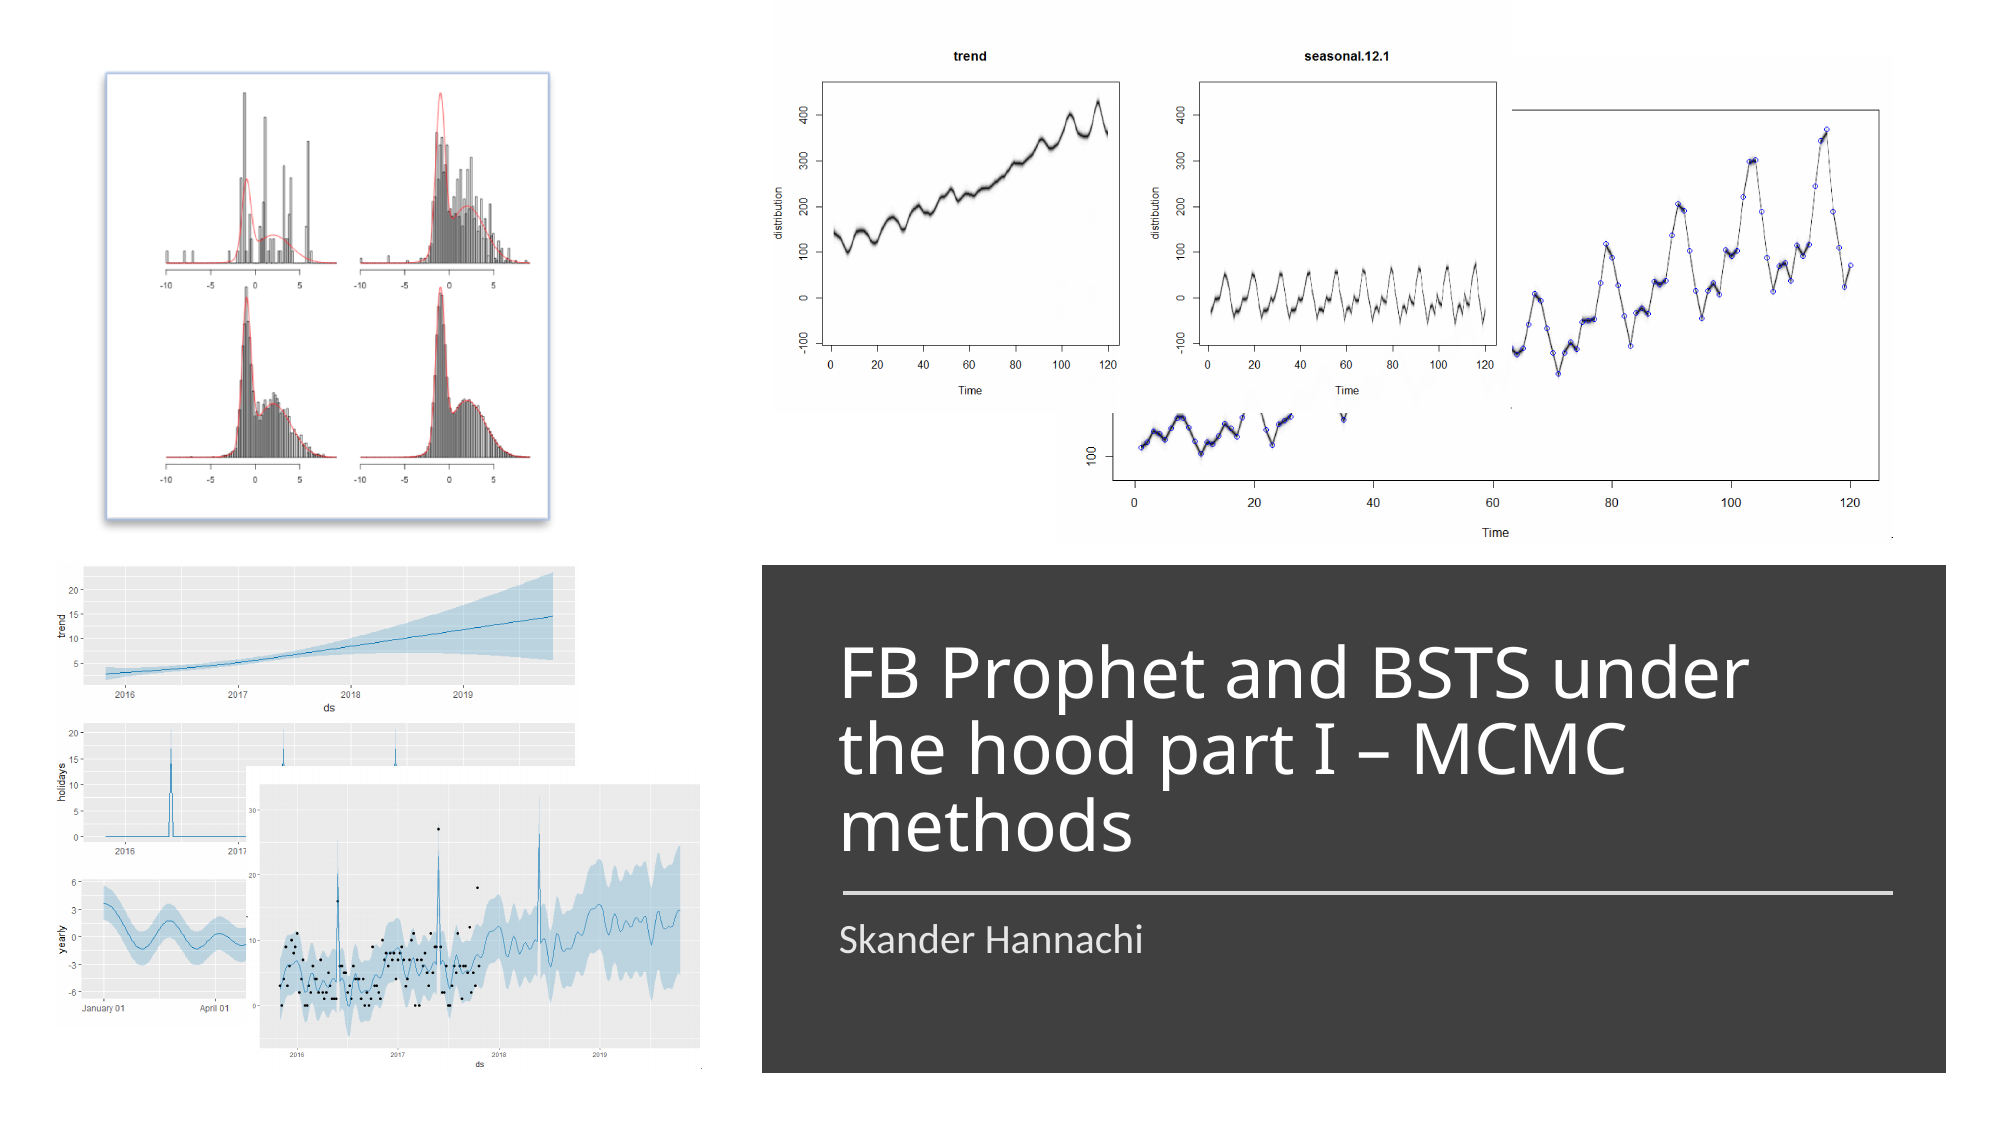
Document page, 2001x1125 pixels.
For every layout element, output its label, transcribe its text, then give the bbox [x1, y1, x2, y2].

picture [772, 0, 1893, 543]
title FB Prophet and BSTS under the hood part I – MCMC methods [823, 625, 1885, 875]
subtitle Skander Hannachi [823, 910, 1885, 1010]
text_box [771, 575, 1937, 1064]
picture [107, 74, 547, 518]
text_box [54, 562, 702, 1072]
